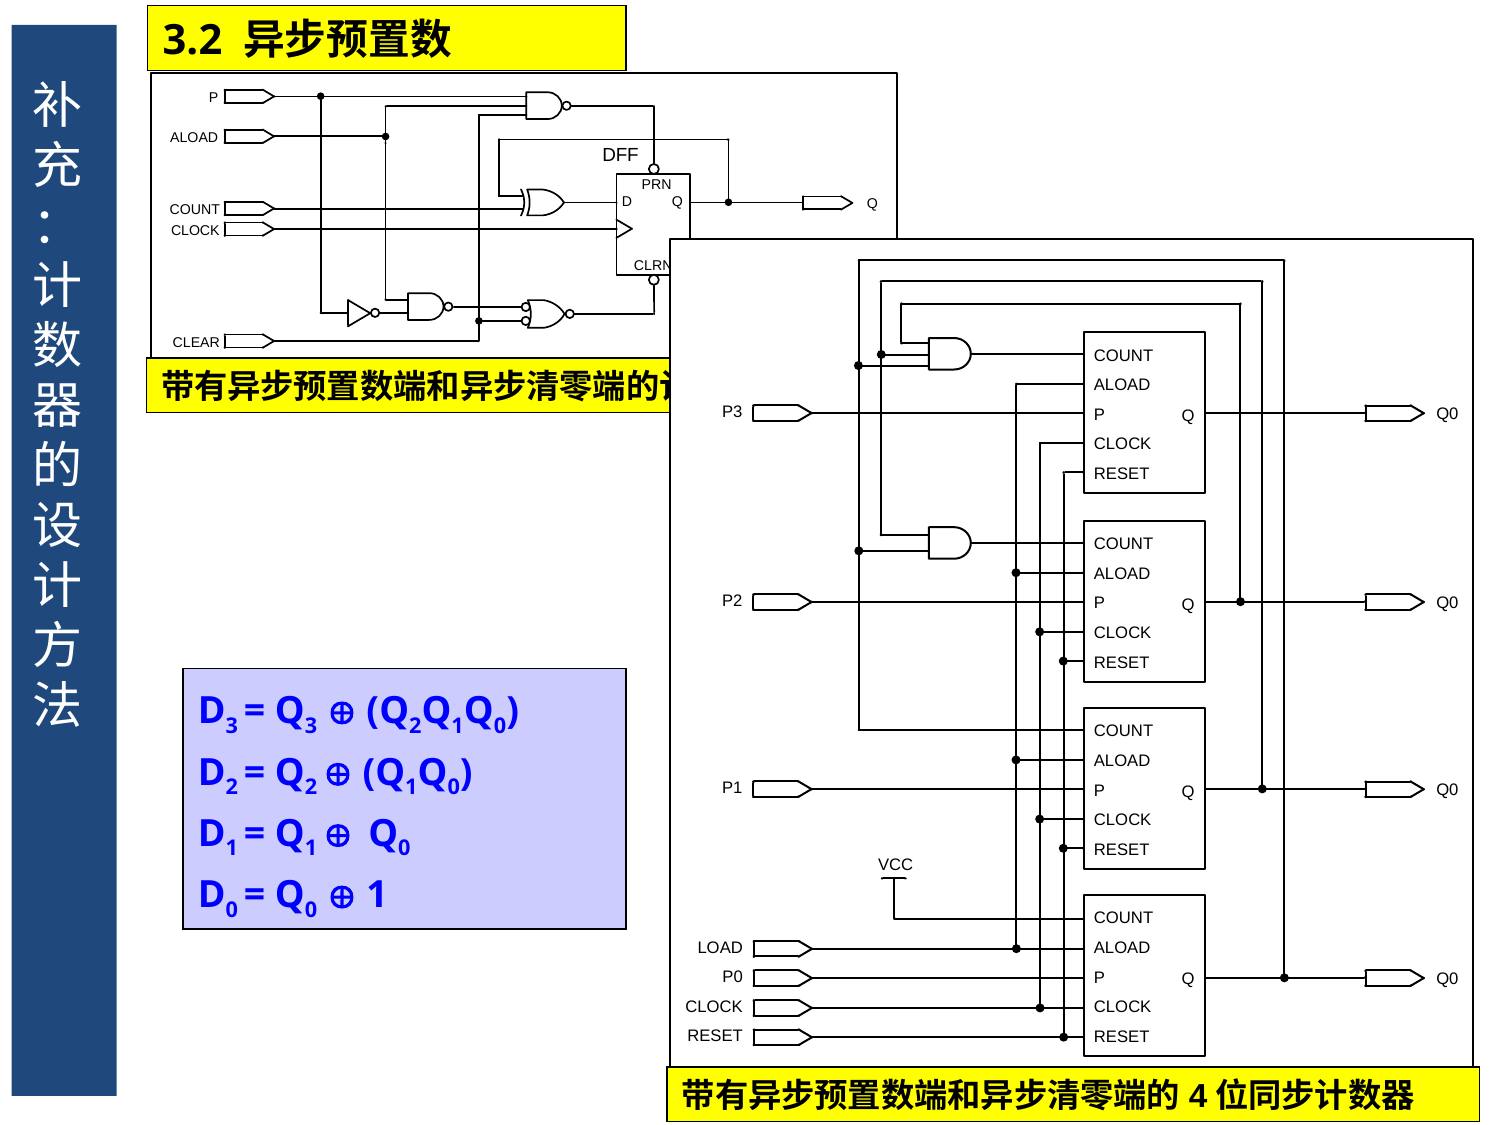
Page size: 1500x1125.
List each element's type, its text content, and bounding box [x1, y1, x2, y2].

text_box 带有异步预置数端和异步清零端的4位同步计数器 [667, 1086, 1480, 1122]
text_box 3.2 异步预置数 [147, 5, 626, 68]
title 补充： 计数器的设计方法 [17, 66, 115, 1075]
text_box 带有异步预置数端和异步清零端的计数器单元 [146, 378, 660, 413]
text_box D3 = Q3  (Q2Q1Q0) D2 = Q2  (Q1Q0) D1 = Q1  Q0 D0 = Q0  1 [183, 668, 626, 929]
picture [147, 68, 1478, 1081]
